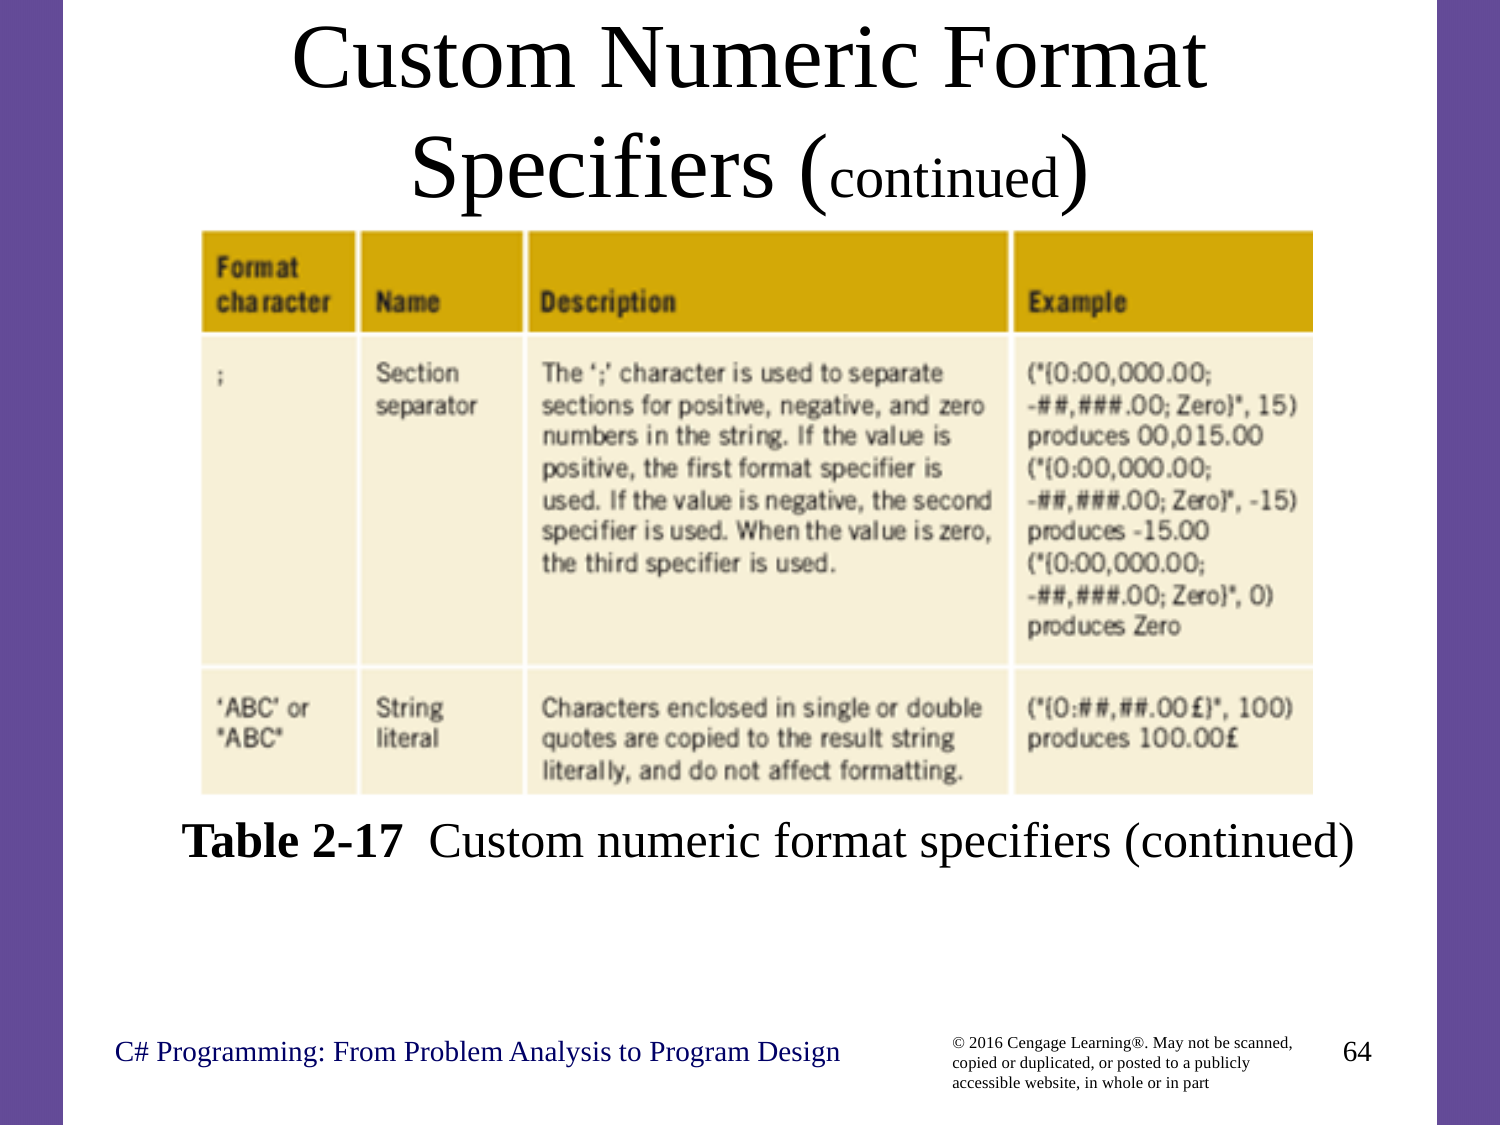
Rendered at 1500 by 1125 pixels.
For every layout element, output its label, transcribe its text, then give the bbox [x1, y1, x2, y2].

text_box Table 2-17 Custom numeric format specifiers (continued) [166, 799, 1371, 875]
picture [1437, 0, 1500, 1125]
picture [0, 0, 63, 1125]
footer C# Programming: From Problem Analysis to Program Design [99, 1024, 988, 1101]
slide_number 64 [1074, 1024, 1388, 1101]
picture [199, 224, 1313, 800]
title Custom Numeric Format Specifiers (continued) [112, 24, 1388, 188]
